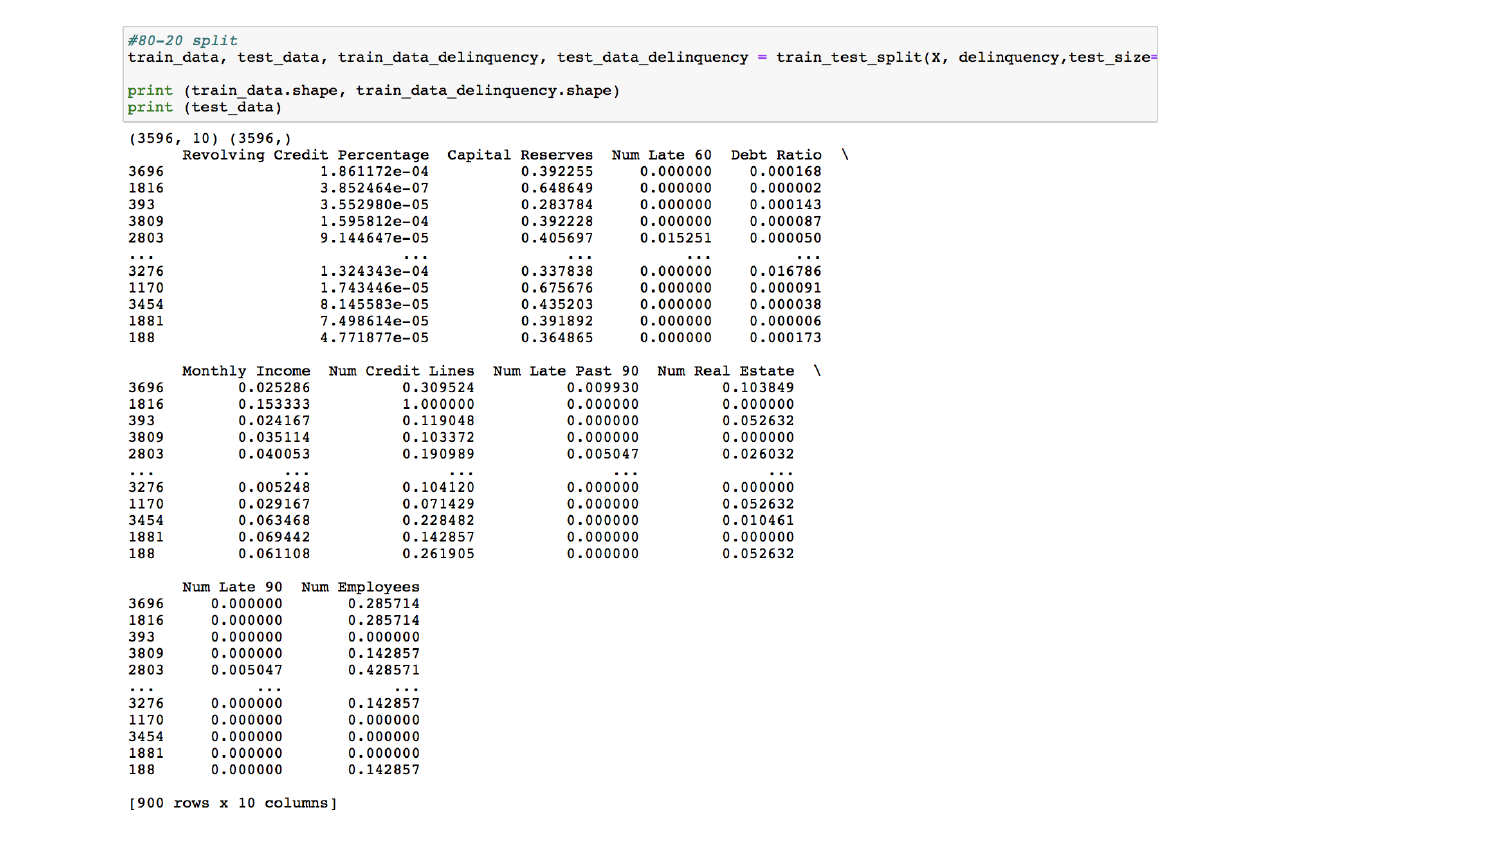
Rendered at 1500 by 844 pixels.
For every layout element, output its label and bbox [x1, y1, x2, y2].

picture [120, 24, 1163, 819]
